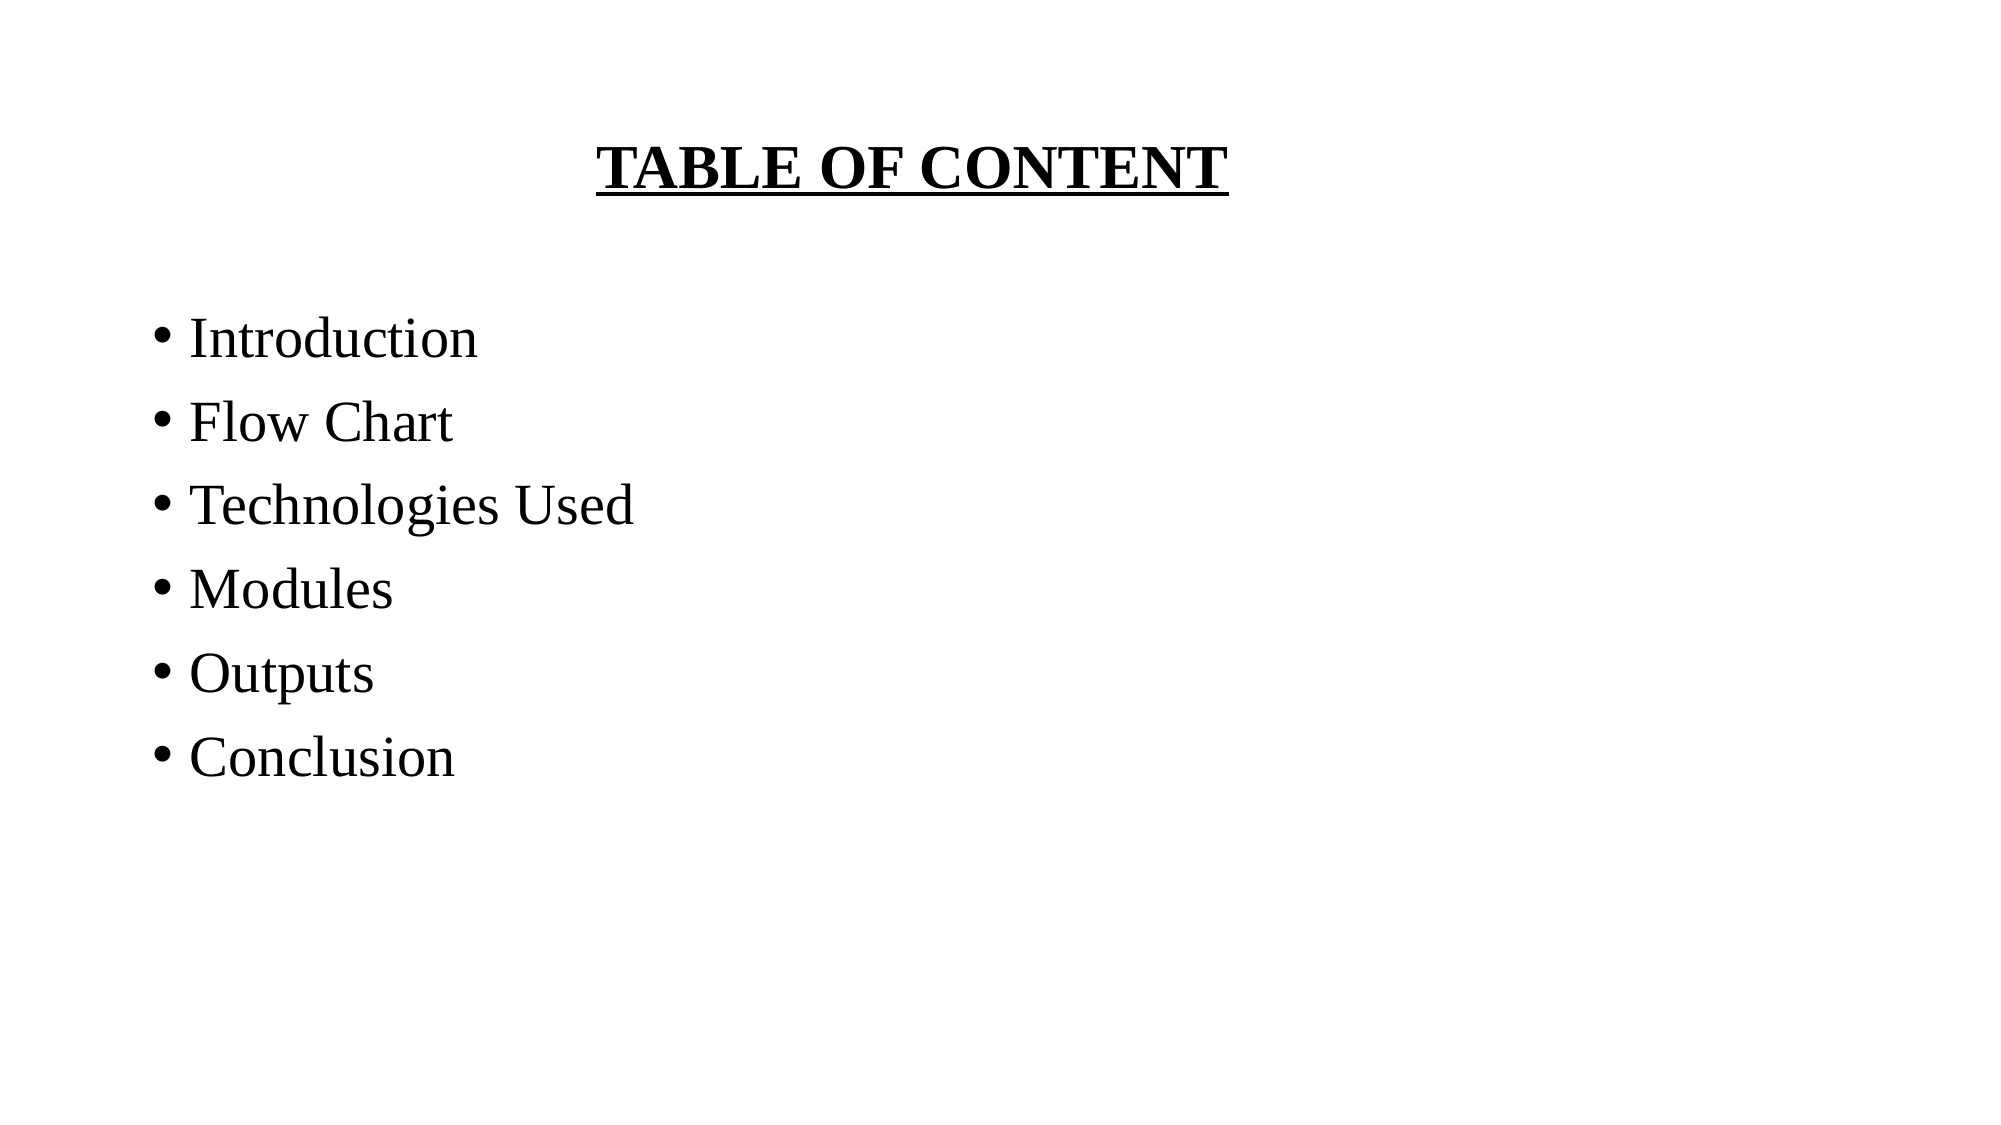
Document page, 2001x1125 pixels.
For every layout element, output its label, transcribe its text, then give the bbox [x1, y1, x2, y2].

list Introduction Flow Chart Technologies Used Modules Outputs Conclusion [137, 299, 1863, 1014]
title TABLE OF CONTENT [581, 59, 1863, 278]
